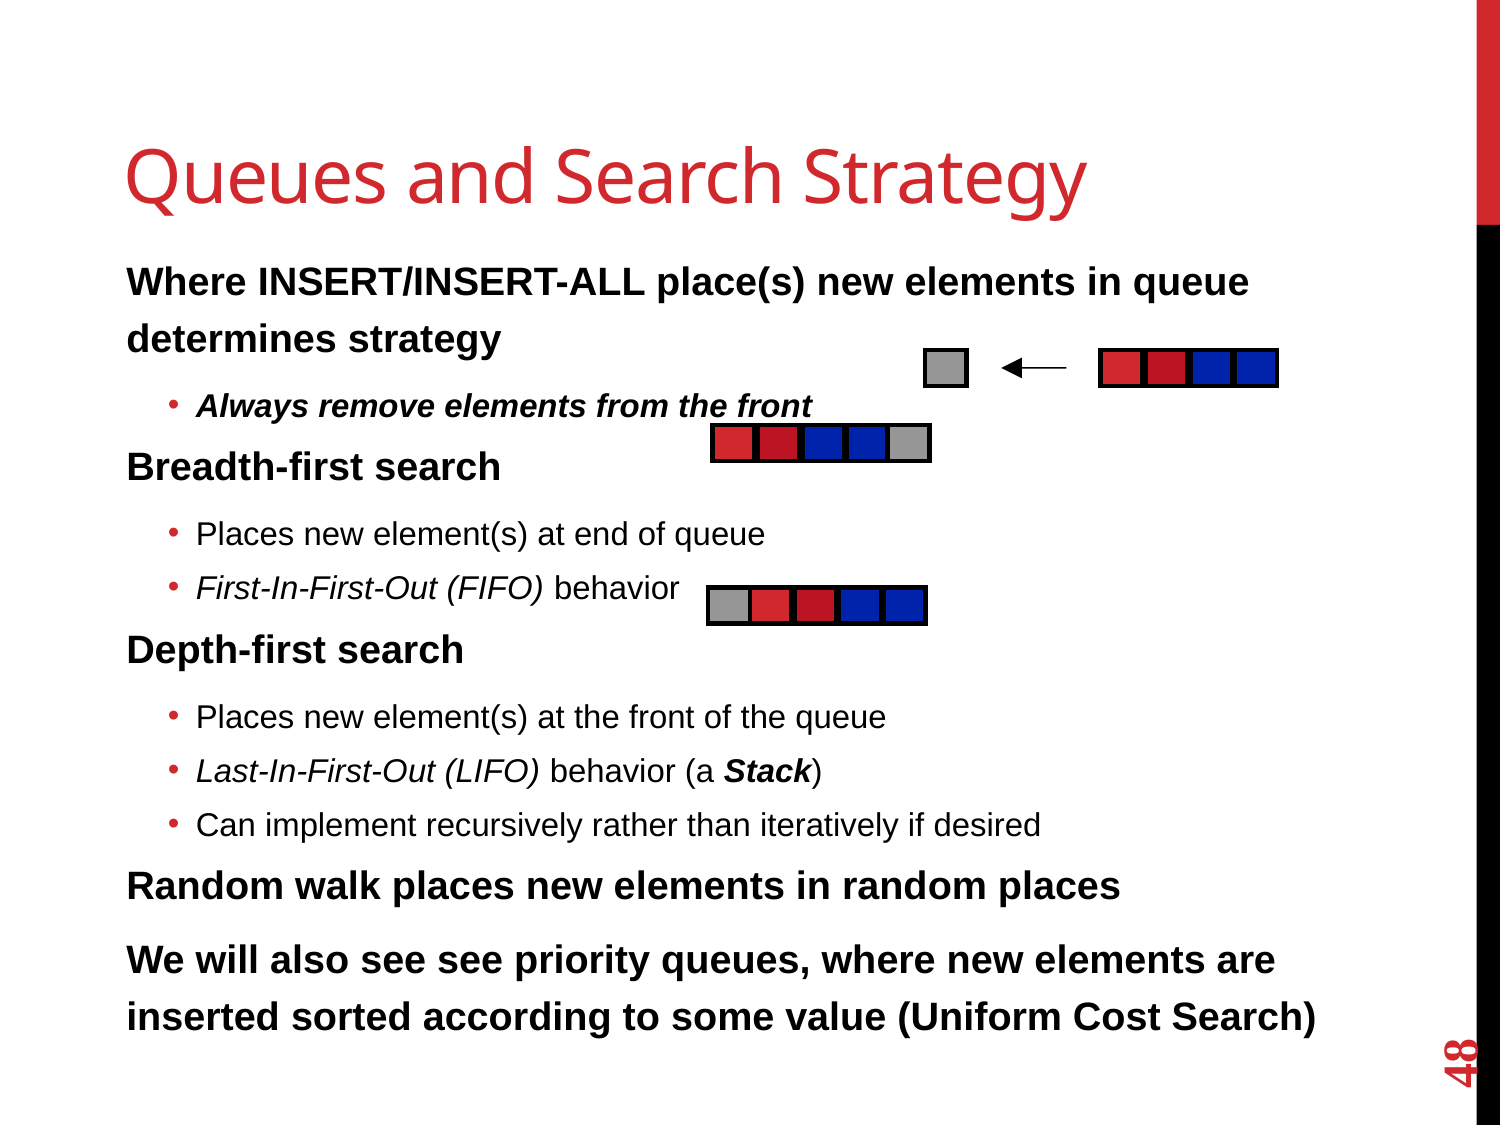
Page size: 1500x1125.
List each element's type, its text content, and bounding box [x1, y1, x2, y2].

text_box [749, 586, 926, 625]
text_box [711, 424, 890, 462]
list Where INSERT/INSERT-ALL place(s) new elements in queue determines strategy Always remove elements from the front Breadth-first search Places new element(s) at end of queue First-In-First-Out (FIFO) behavior Depth-first search Places new element(s) at the front of the queue Last-In-First-Out (LIFO) behavior (a Stack) Can implement recursively rather than iteratively if desired Random walk places new elements in random places We will also see see priority queues, where new elements are inserted sorted according to some value (Uniform Cost Search) [111, 239, 1401, 1050]
slide_number 48 [1427, 887, 1488, 1104]
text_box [924, 349, 1278, 387]
title Queues and Search Strategy [108, 39, 1384, 227]
text_box [708, 587, 749, 624]
text_box [898, 425, 930, 462]
